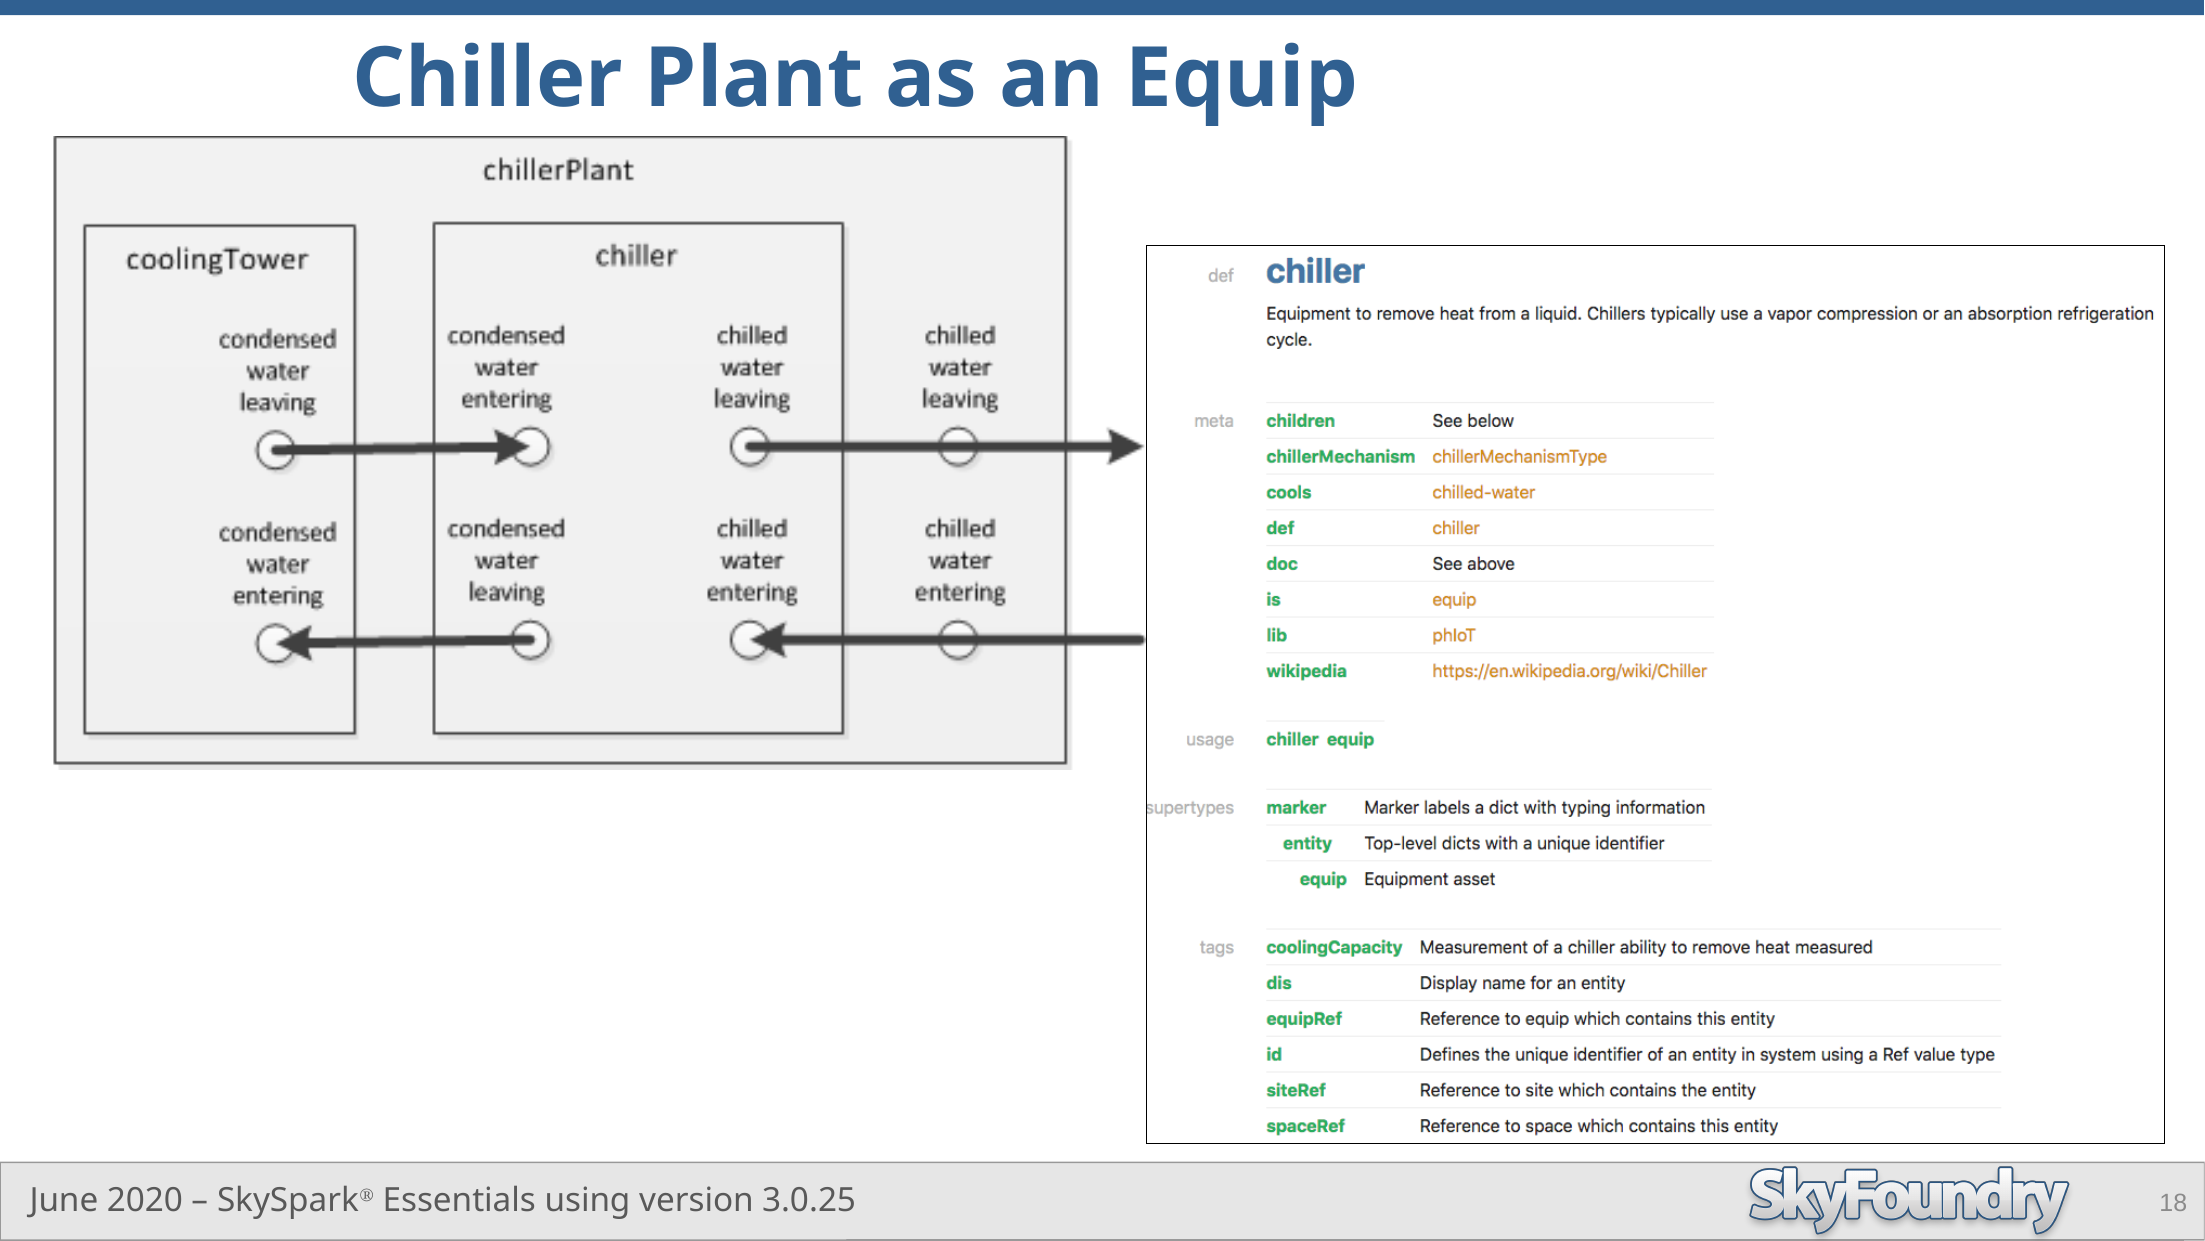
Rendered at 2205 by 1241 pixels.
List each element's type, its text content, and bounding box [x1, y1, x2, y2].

picture [51, 135, 2166, 1144]
picture [1739, 1236, 2076, 1241]
slide_number 18 [1706, 1170, 2203, 1236]
title Chiller Plant as an Equip [352, 20, 1841, 131]
text_box [312, 1124, 613, 1200]
picture [1739, 1145, 2076, 1170]
